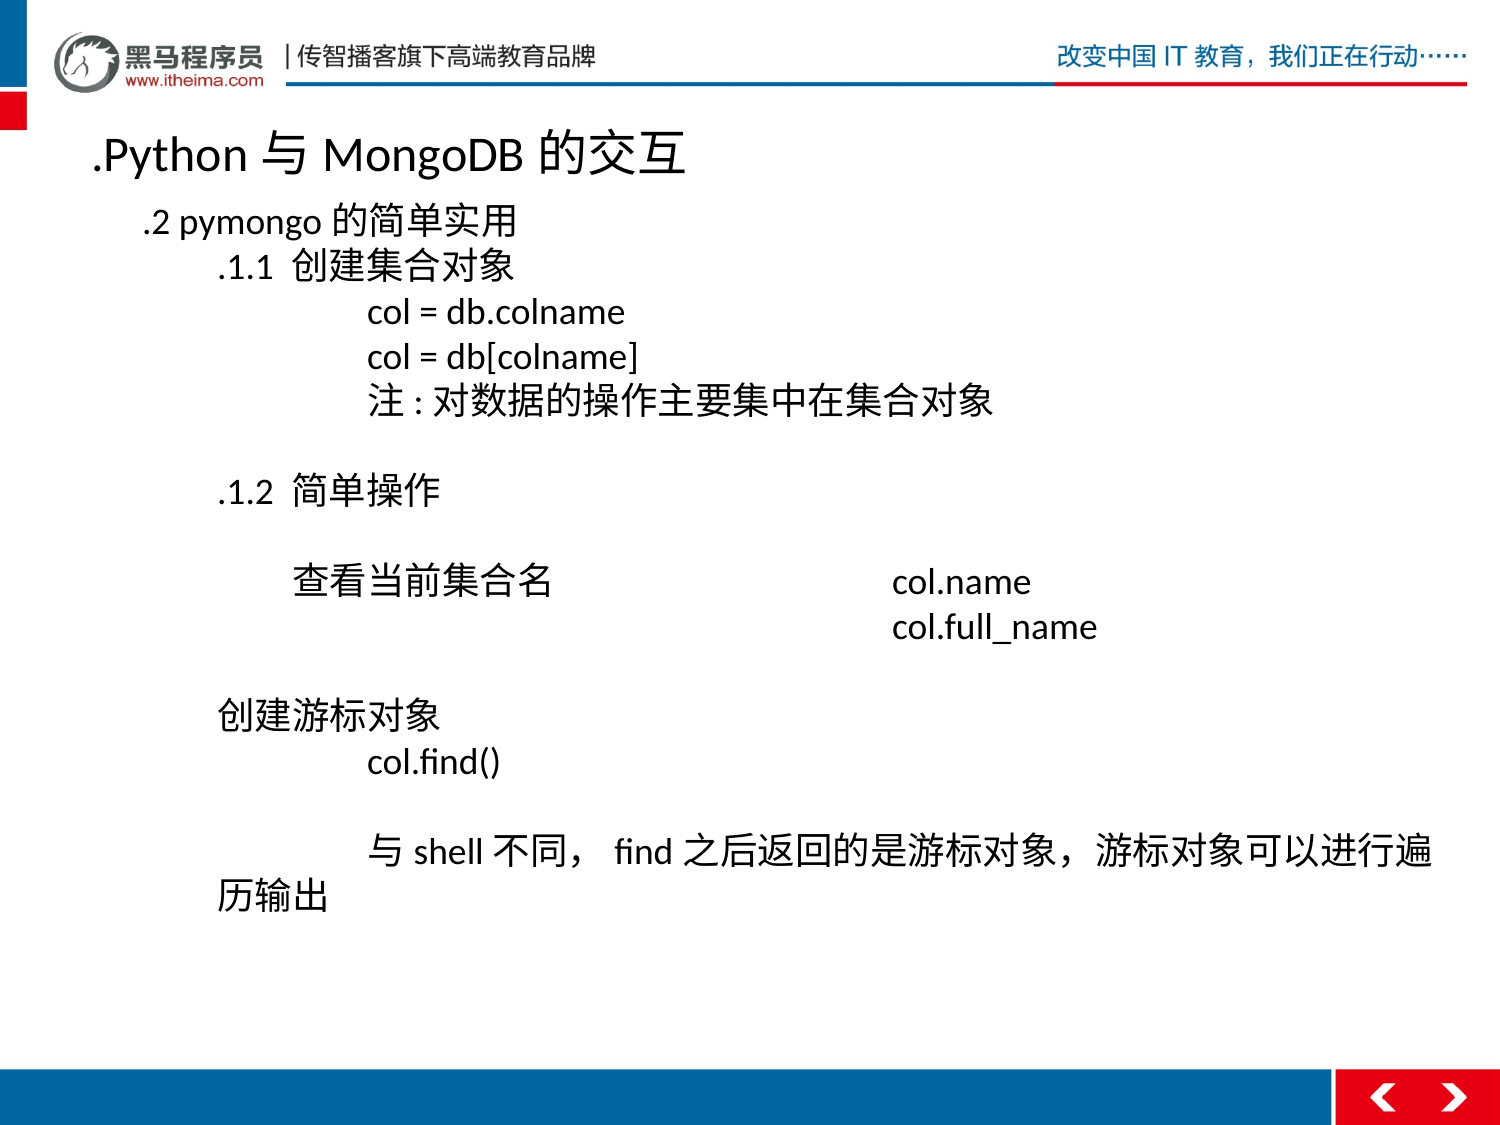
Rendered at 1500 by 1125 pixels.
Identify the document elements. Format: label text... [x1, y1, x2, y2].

text_box .2 pymongo的简单实用 .1.1 创建集合对象 col = db.colname col = db[colname] 注:对数据的操作主要集中在集合对象 .1.2 简单操作 查看当前集合名 col.name col.full_name 创建游标对象 col.find() 与shell不同，find之后返回的是游标对象，游标对象可以进行遍历输出 [127, 189, 1483, 1015]
picture [0, 0, 1500, 1125]
text_box .Python与MongoDB的交互 [76, 113, 1427, 189]
